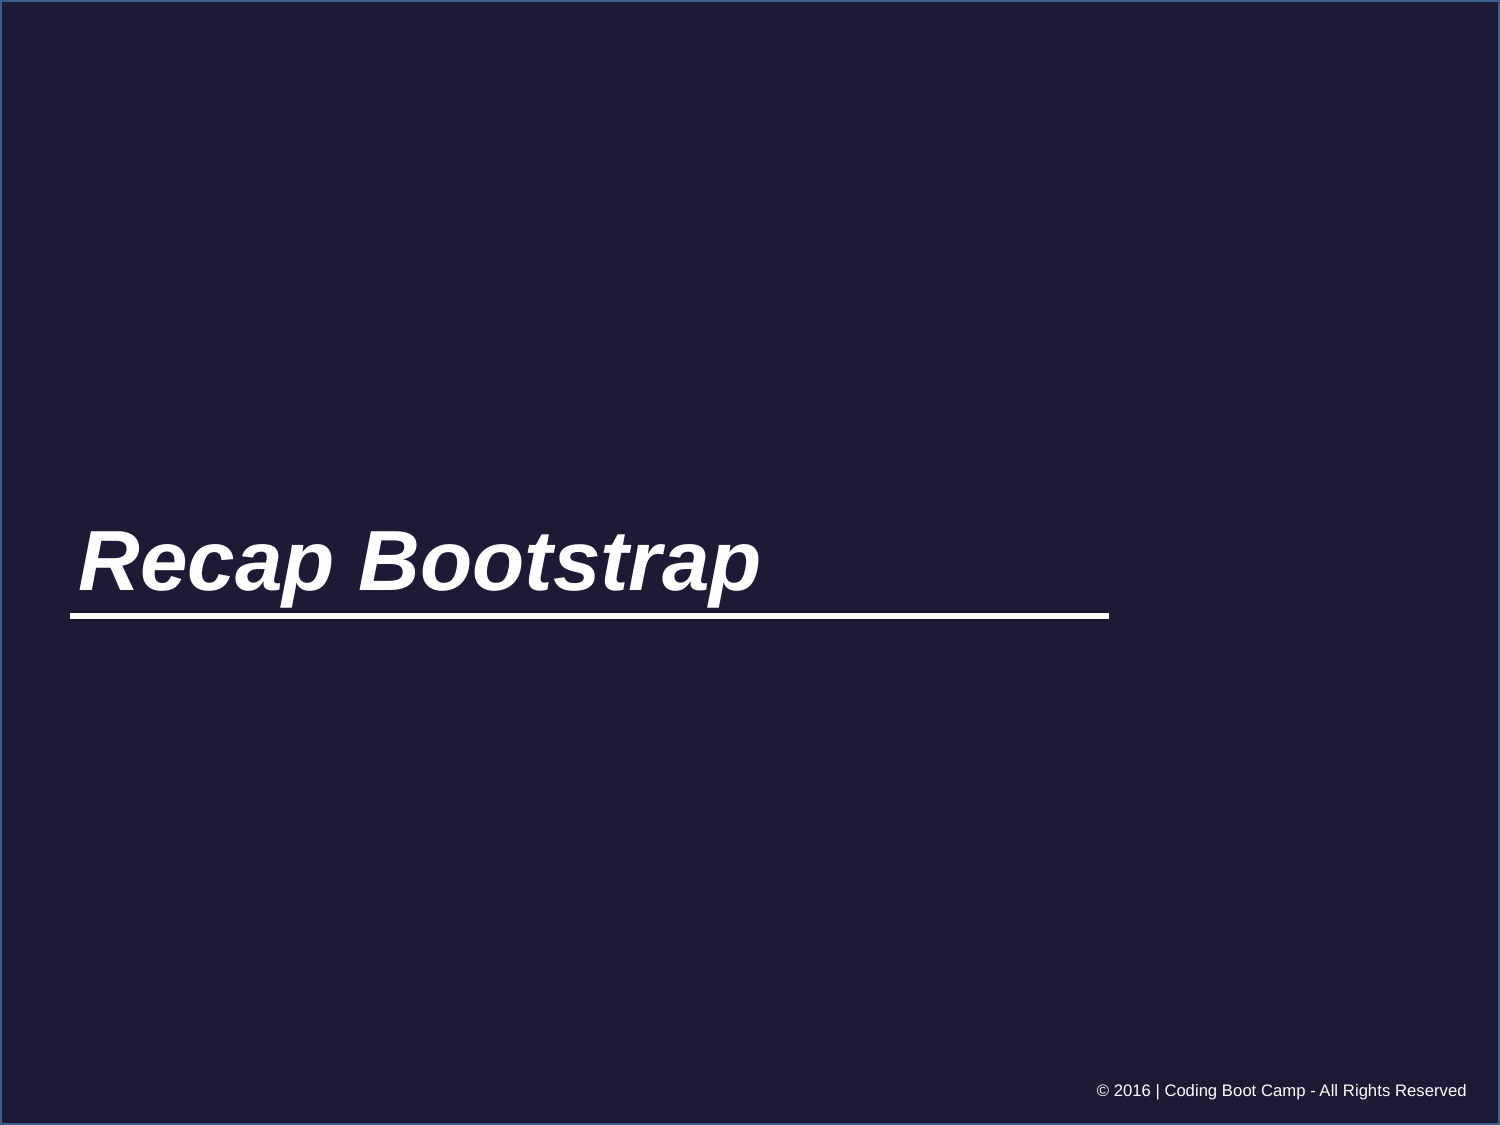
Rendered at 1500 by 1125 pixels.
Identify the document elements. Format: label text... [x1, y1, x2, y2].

text_box Recap Bootstrap [64, 484, 1414, 628]
